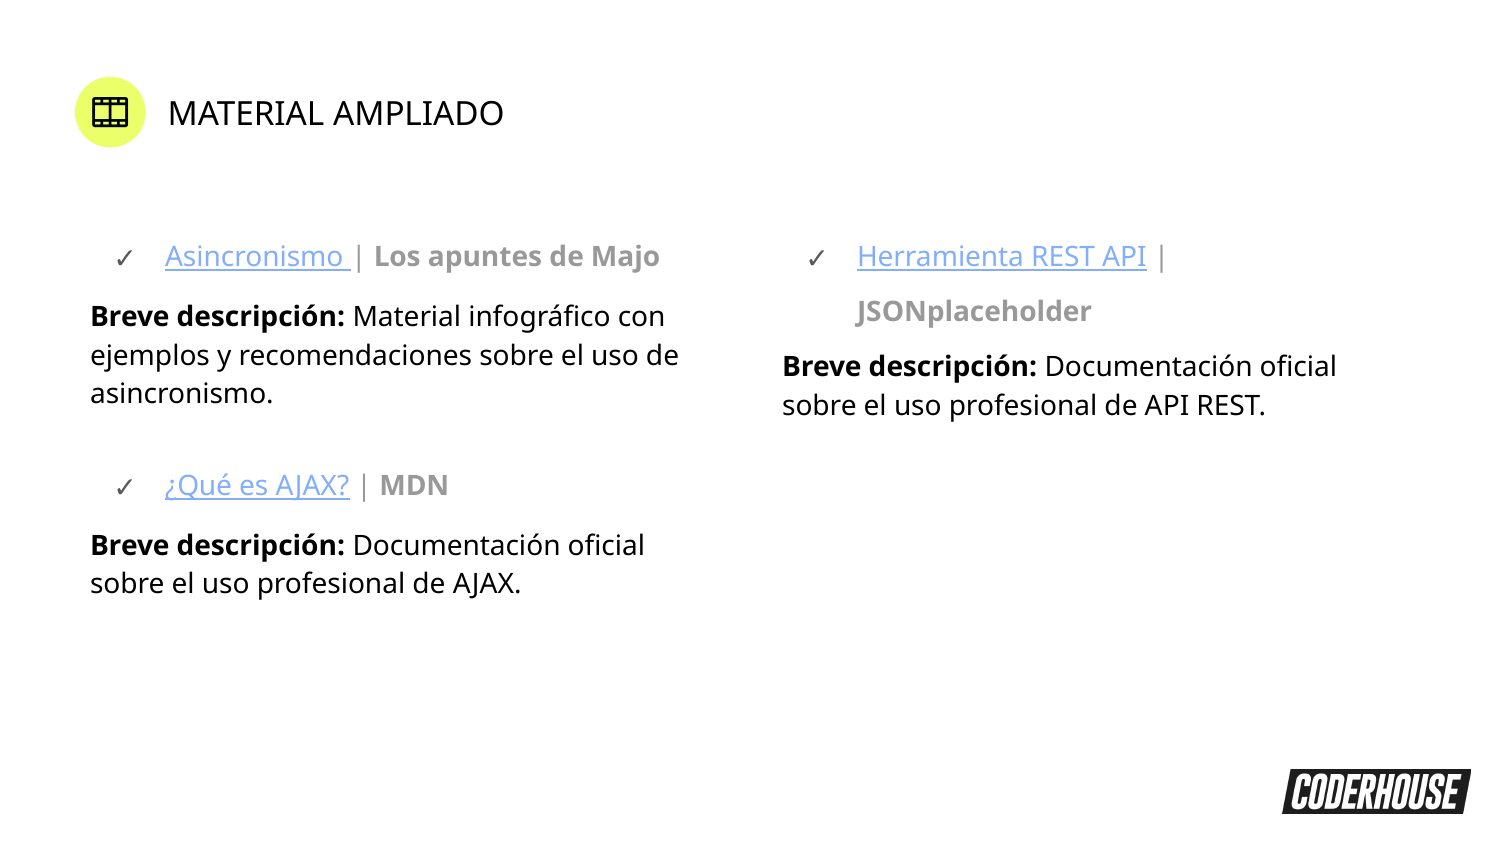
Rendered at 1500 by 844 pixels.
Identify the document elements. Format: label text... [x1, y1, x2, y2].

picture [1281, 769, 1471, 814]
text_box Asincronismo | Los apuntes de Majo Breve descripción: Material infográfico con ejemplos y recomendaciones sobre el uso de asincronismo. ¿Qué es AJAX? | MDN Breve descripción: Documentación oficial sobre el uso profesional de AJAX. [74, 204, 704, 615]
picture [88, 90, 133, 134]
text_box [89, 141, 131, 148]
text_box [74, 76, 146, 138]
text_box MATERIAL AMPLIADO [152, 76, 678, 147]
text_box Herramienta REST API | JSONplaceholder Breve descripción: Documentación oficial sobre el uso profesional de API REST. [767, 204, 1422, 475]
